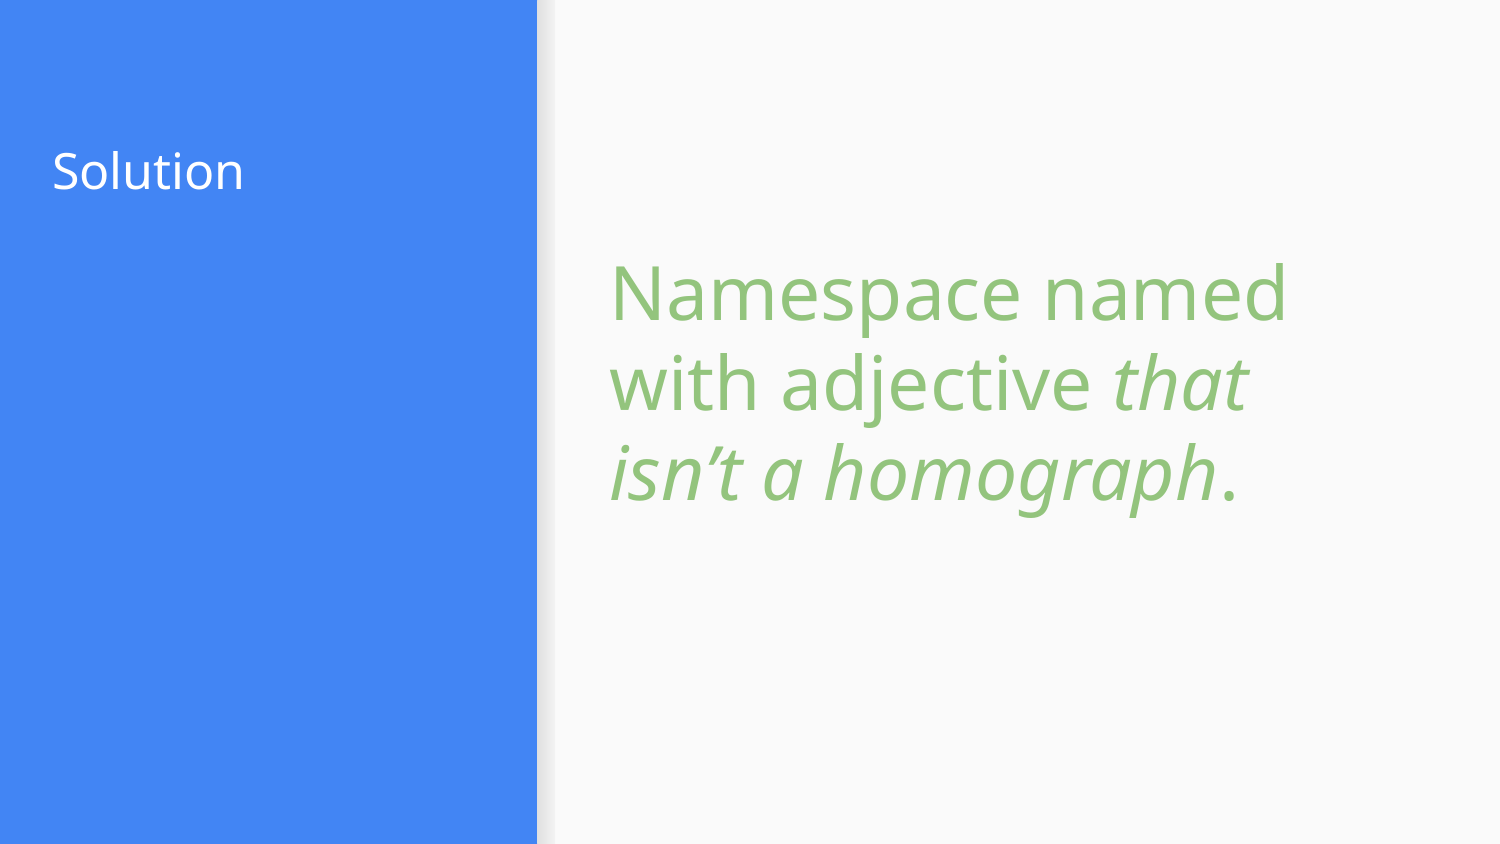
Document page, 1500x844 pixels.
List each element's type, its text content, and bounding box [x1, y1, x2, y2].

title Namespace named with adjective that isn’t a homograph. [594, 230, 1402, 650]
title Solution [37, 58, 498, 216]
